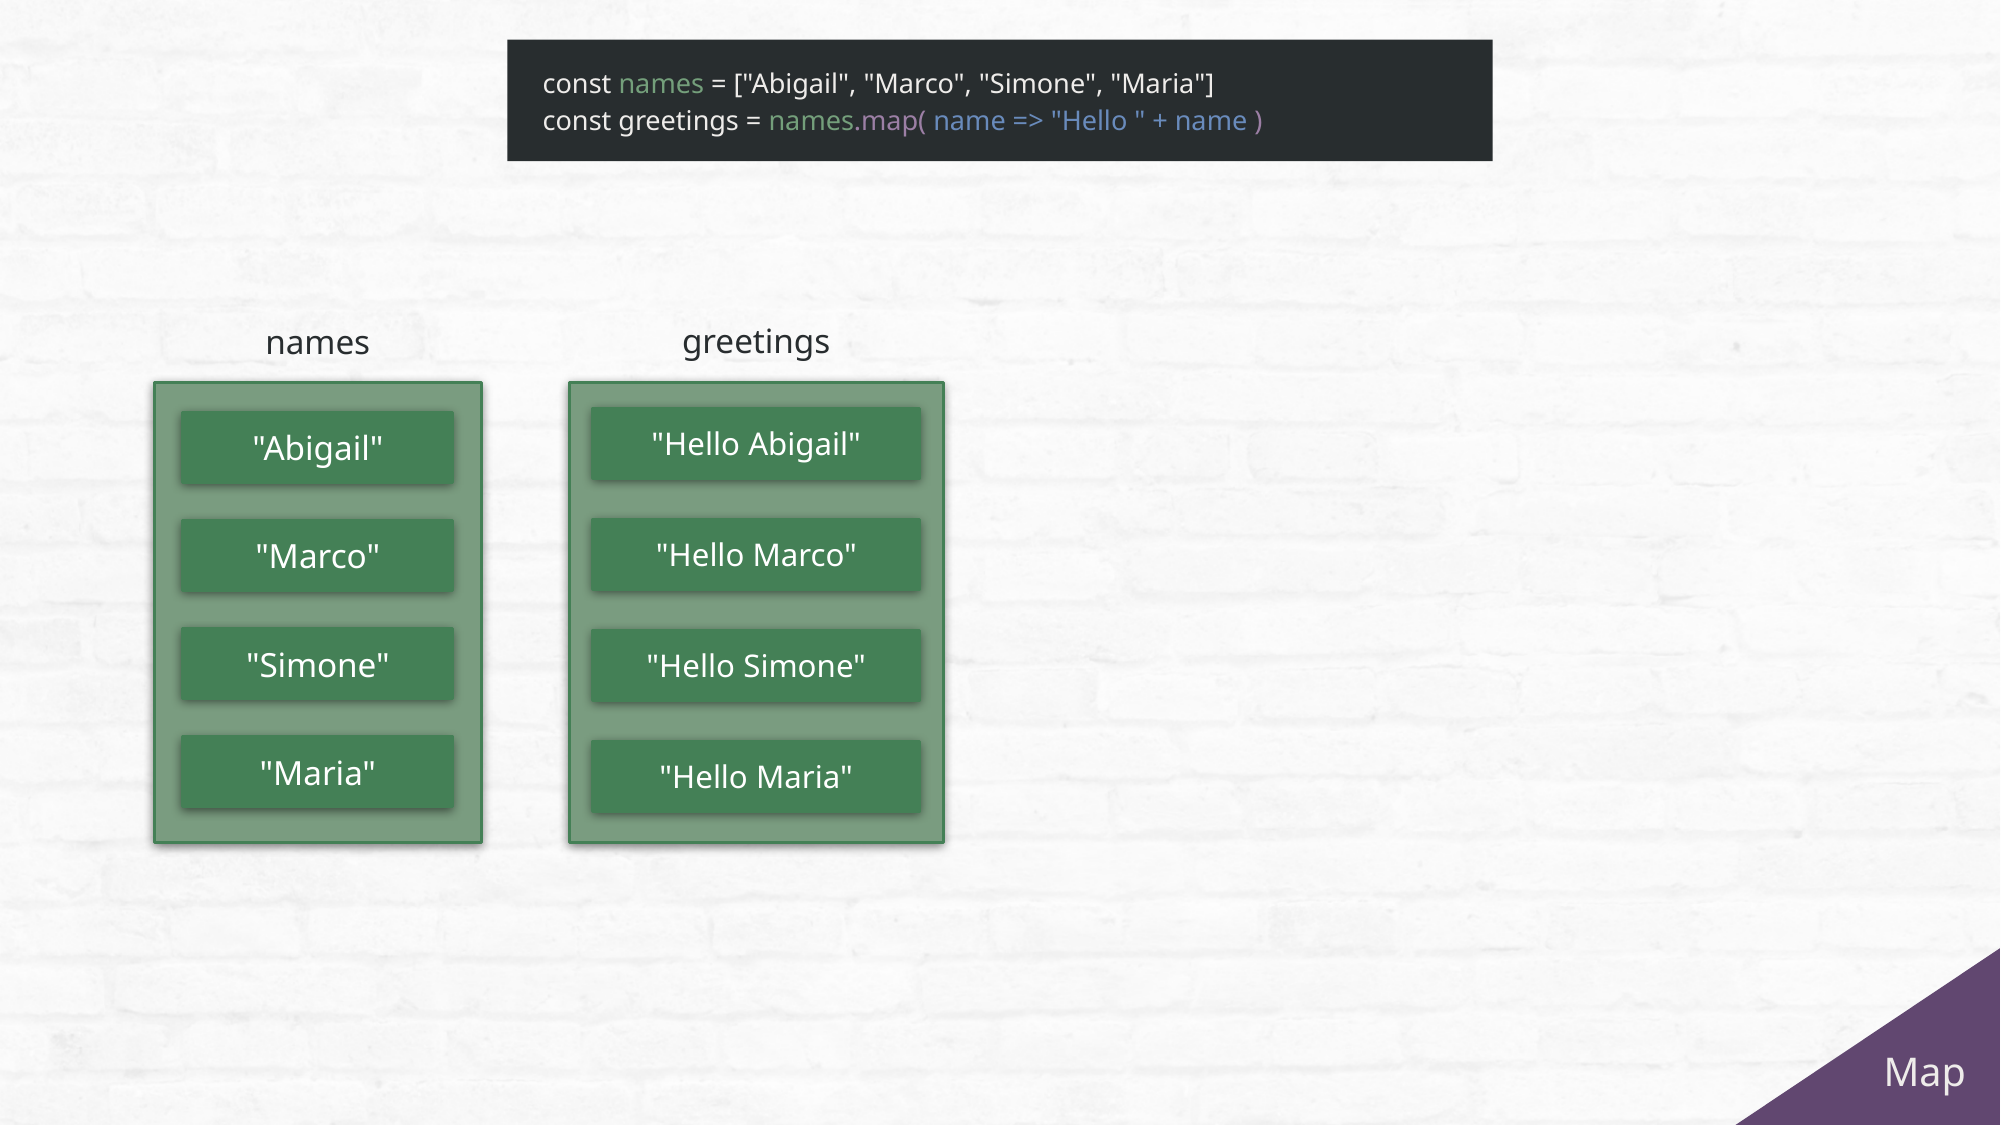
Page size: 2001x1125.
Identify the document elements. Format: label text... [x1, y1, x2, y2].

text_box "Abigail" [182, 412, 453, 483]
text_box "Maria" [182, 737, 453, 807]
text_box Map [1787, 1026, 1986, 1115]
text_box "Hello Simone" [593, 630, 920, 700]
text_box [569, 382, 944, 843]
text_box [1735, 948, 2000, 1125]
text_box names [154, 301, 482, 382]
picture [0, 0, 2001, 1125]
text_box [507, 39, 1493, 162]
text_box "Marco" [182, 520, 453, 591]
text_box [154, 382, 482, 843]
text_box "Hello Marco" [593, 519, 920, 589]
text_box "Simone" [182, 628, 453, 699]
text_box "Hello Abigail" [593, 408, 920, 478]
text_box "Hello Maria" [593, 741, 920, 811]
text_box greetings [569, 299, 944, 380]
